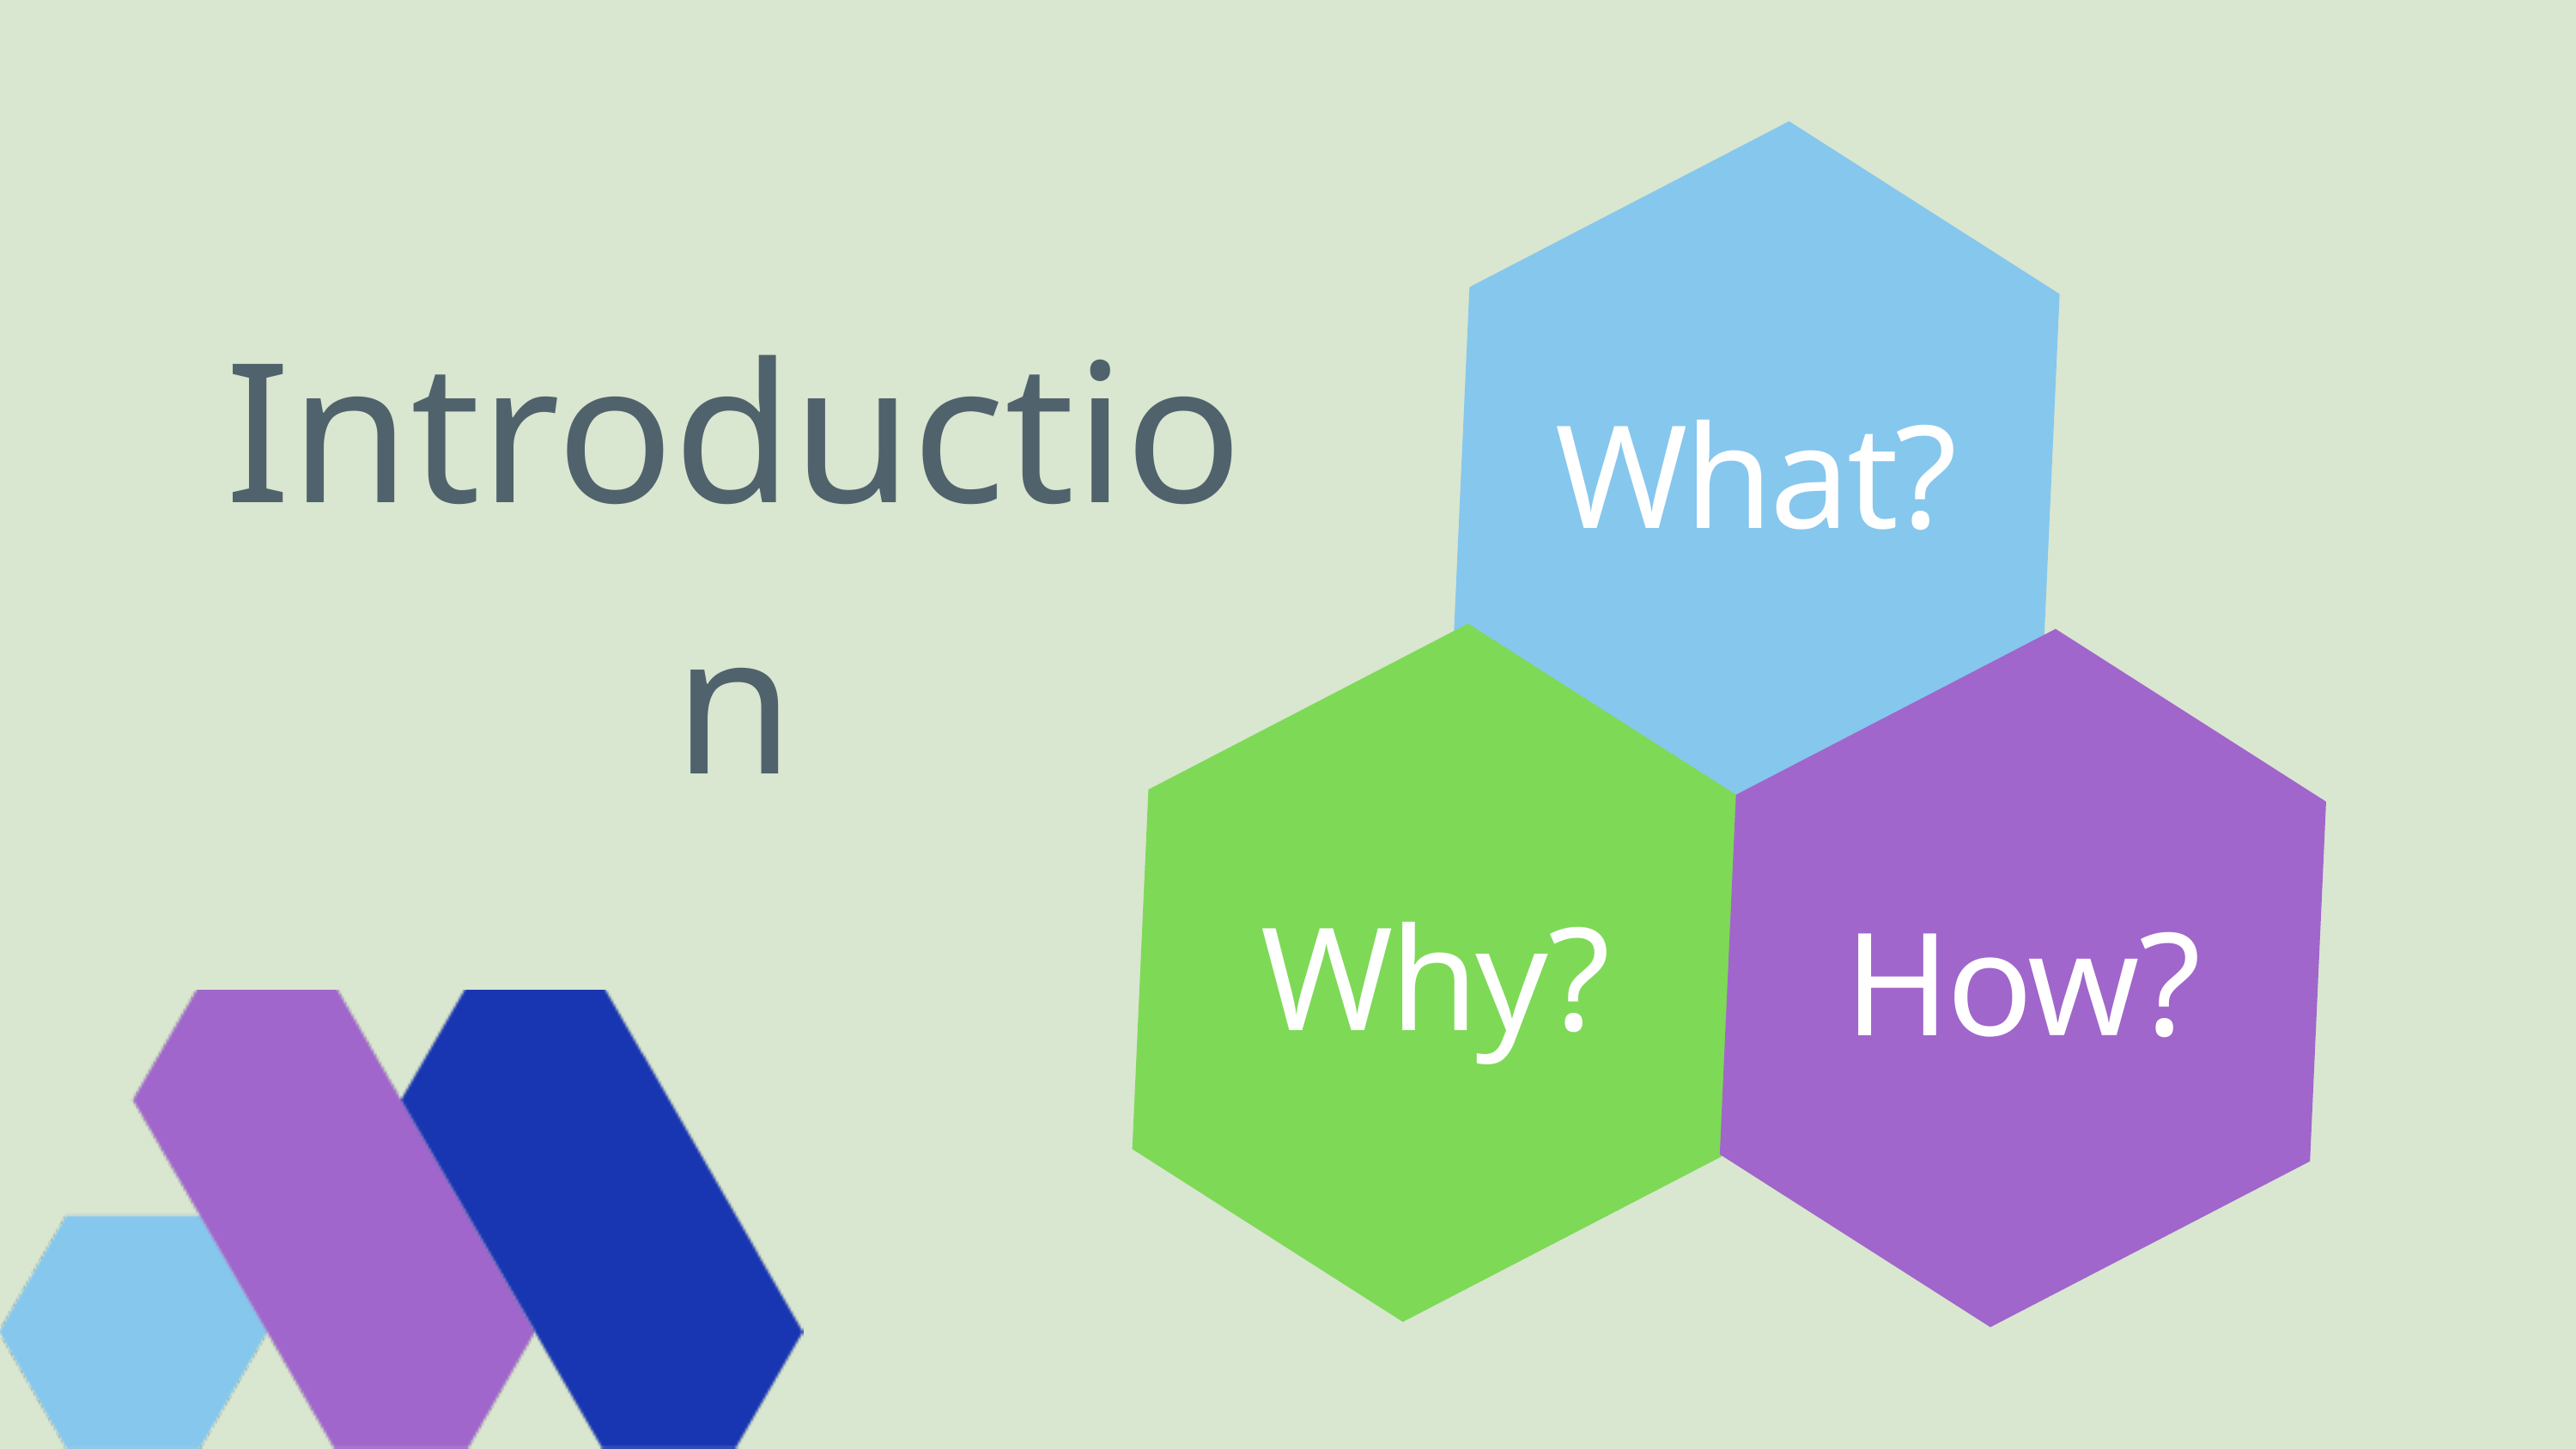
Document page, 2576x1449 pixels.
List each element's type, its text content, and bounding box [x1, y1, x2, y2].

text_box [0, 990, 804, 1449]
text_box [1094, 660, 1777, 1285]
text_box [1415, 158, 2098, 664]
text_box Introduction [179, 270, 1289, 813]
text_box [1682, 665, 2364, 1290]
